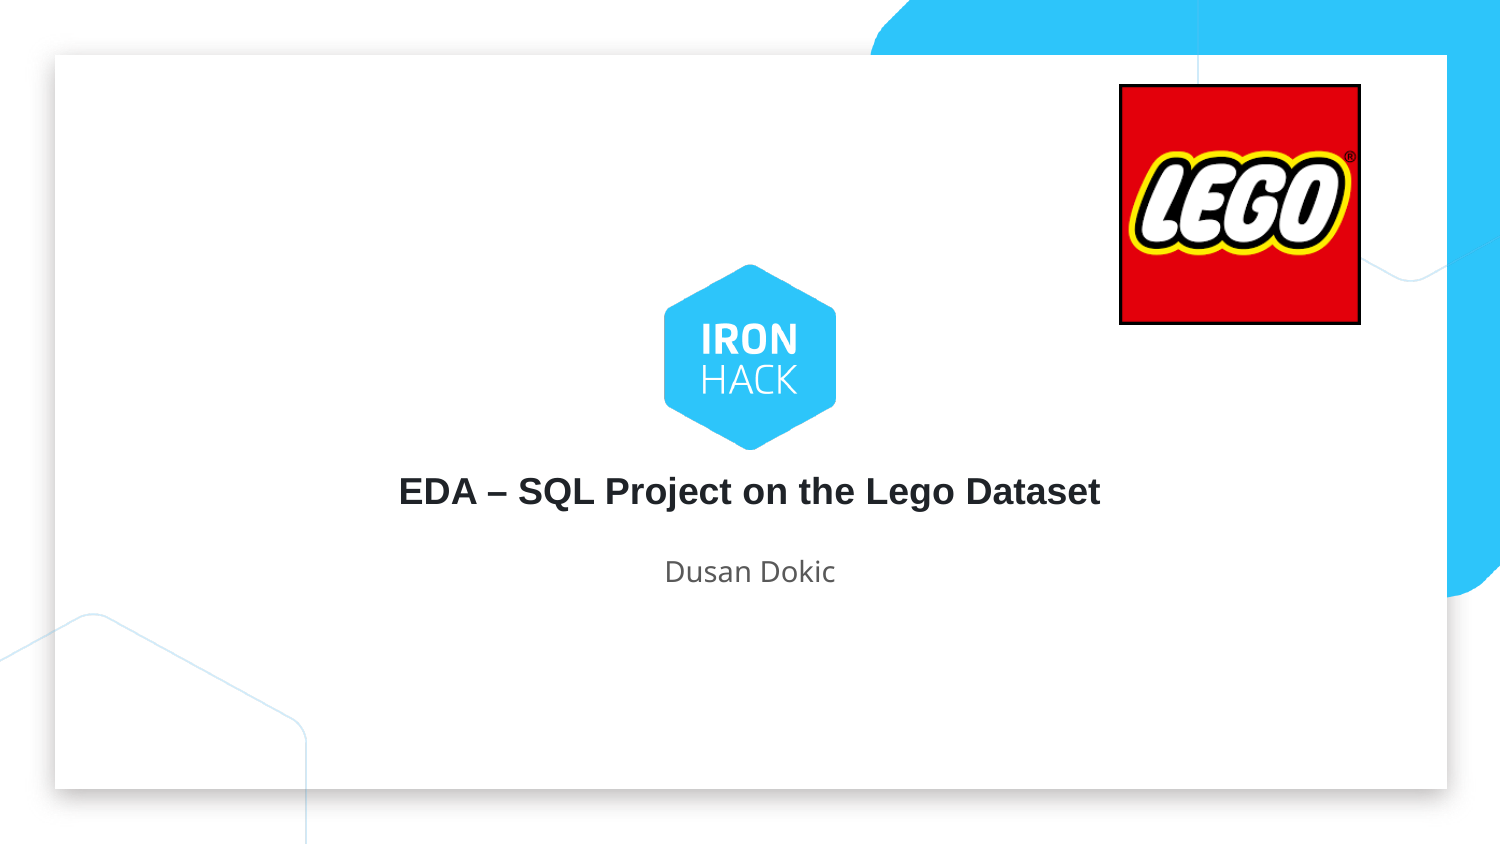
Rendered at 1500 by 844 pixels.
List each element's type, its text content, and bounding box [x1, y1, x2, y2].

text_box EDA – SQL Project on the Lego Dataset [51, 394, 1449, 528]
picture [0, 0, 1500, 844]
text_box Dusan Dokic [51, 542, 1449, 599]
